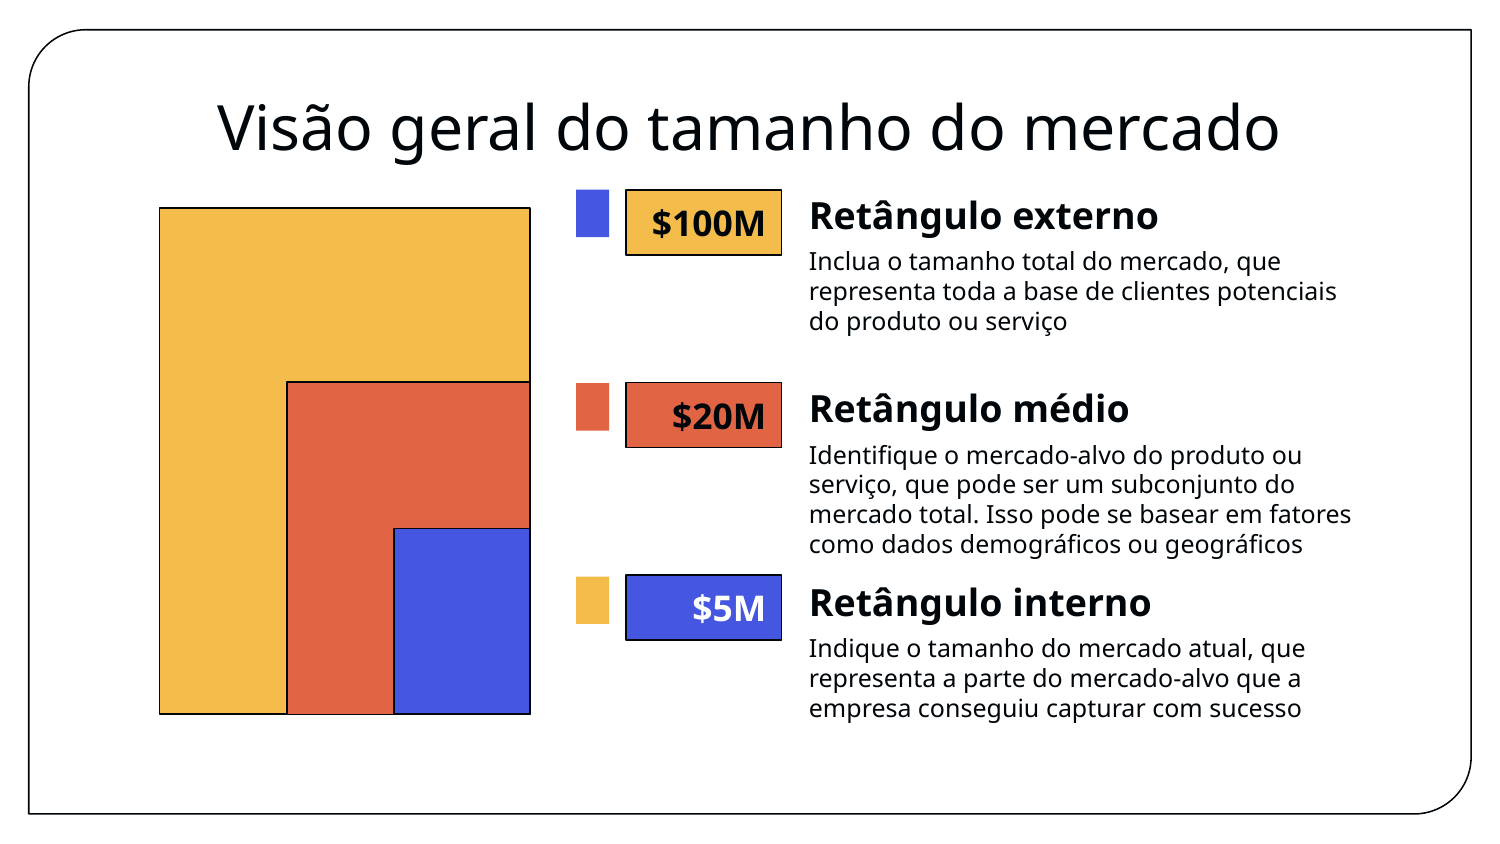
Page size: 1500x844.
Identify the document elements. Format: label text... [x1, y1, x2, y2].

text_box [576, 189, 610, 238]
text_box [394, 528, 531, 715]
text_box $100M [625, 189, 782, 255]
text_box Inclua o tamanho total do mercado, que representa toda a base de clientes potenciais do produto ou serviço [793, 230, 1382, 370]
text_box [287, 382, 531, 715]
text_box Indique o tamanho do mercado atual, que representa a parte do mercado-alvo que a empresa conseguiu capturar com sucesso [793, 617, 1382, 756]
text_box [576, 383, 610, 431]
title Visão geral do tamanho do mercado [118, 72, 1382, 167]
text_box Identifique o mercado-alvo do produto ou serviço, que pode ser um subconjunto do mercado total. Isso pode se basear em fatores como dados demográficos ou geográficos [793, 424, 1382, 563]
text_box Retângulo externo [793, 189, 1382, 230]
text_box Retângulo interno [793, 576, 1382, 617]
text_box $20M [625, 382, 782, 448]
text_box [159, 207, 531, 715]
text_box Retângulo médio [793, 383, 1382, 424]
text_box [576, 576, 610, 624]
text_box $5M [625, 575, 782, 641]
